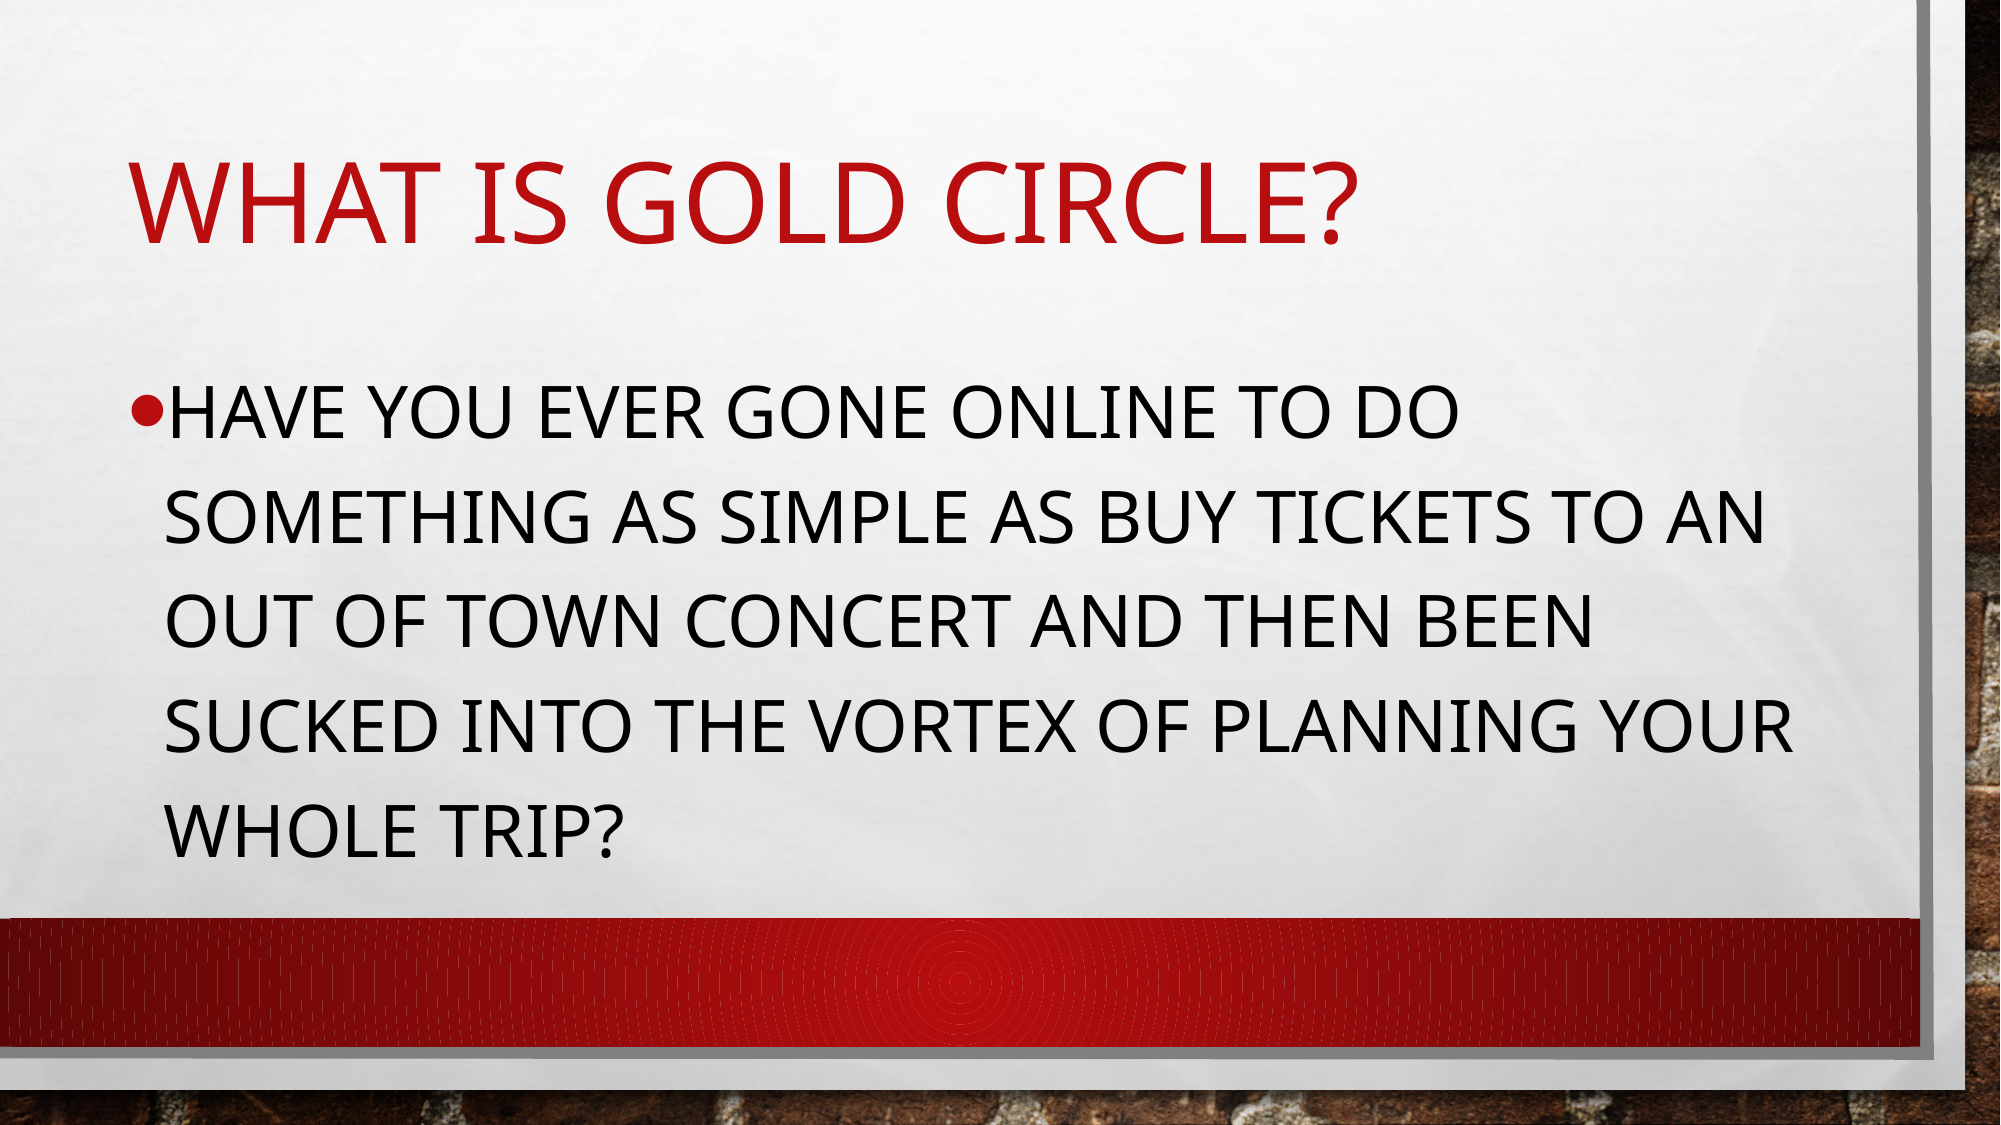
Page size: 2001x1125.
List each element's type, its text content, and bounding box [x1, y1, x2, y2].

list Have you ever gone online to do something as simple as buy tickets to an out of town concert and then been sucked into the vortex of planning your whole trip? [112, 338, 1818, 882]
title What is gold circle? [112, 112, 1818, 302]
picture [0, 0, 2000, 1125]
